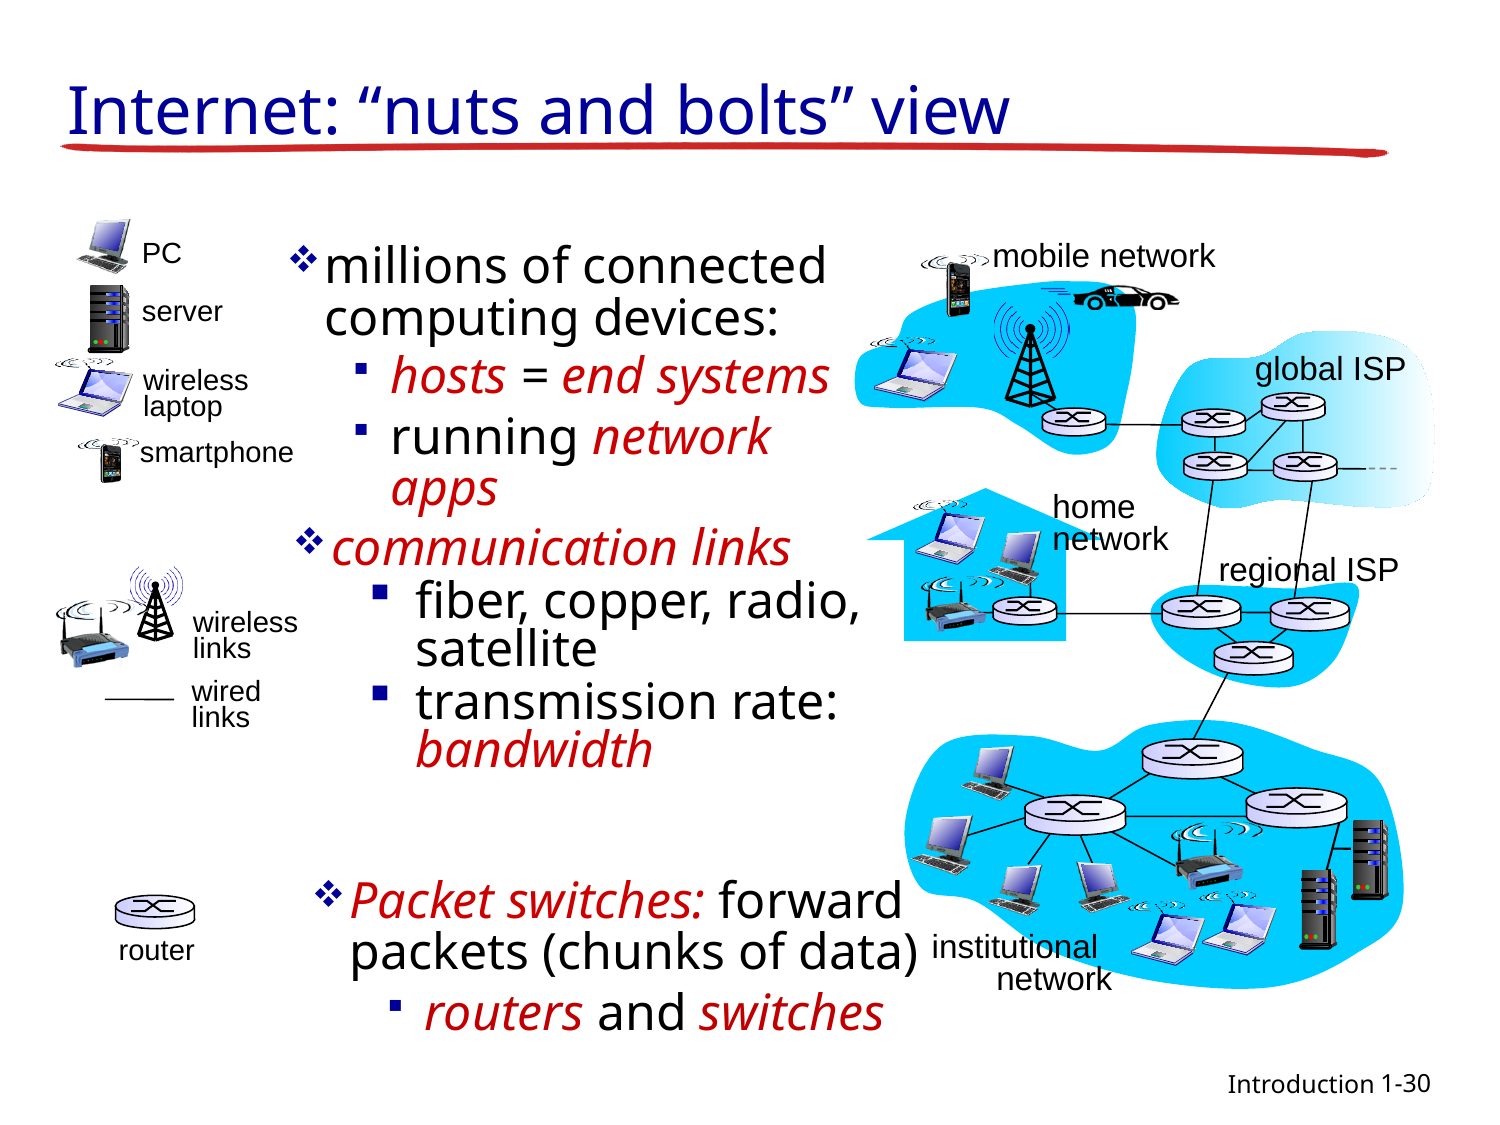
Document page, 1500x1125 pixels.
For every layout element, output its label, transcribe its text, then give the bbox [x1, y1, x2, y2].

list millions of connected computing devices: hosts = end systems running network apps [315, 235, 848, 445]
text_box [103, 895, 211, 974]
text_box Packet switches: forward packets (chunks of data) routers and switches [297, 870, 980, 1125]
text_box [54, 216, 311, 484]
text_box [55, 566, 314, 741]
text_box 1-30 [1365, 1060, 1477, 1106]
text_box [853, 226, 1437, 1006]
text_box communication links fiber, copper, radio, satellite transmission rate: bandwidth [278, 517, 848, 827]
text_box Introduction [980, 1060, 1390, 1108]
title Internet: “nuts and bolts” view [34, 31, 1453, 185]
picture [53, 138, 1405, 163]
